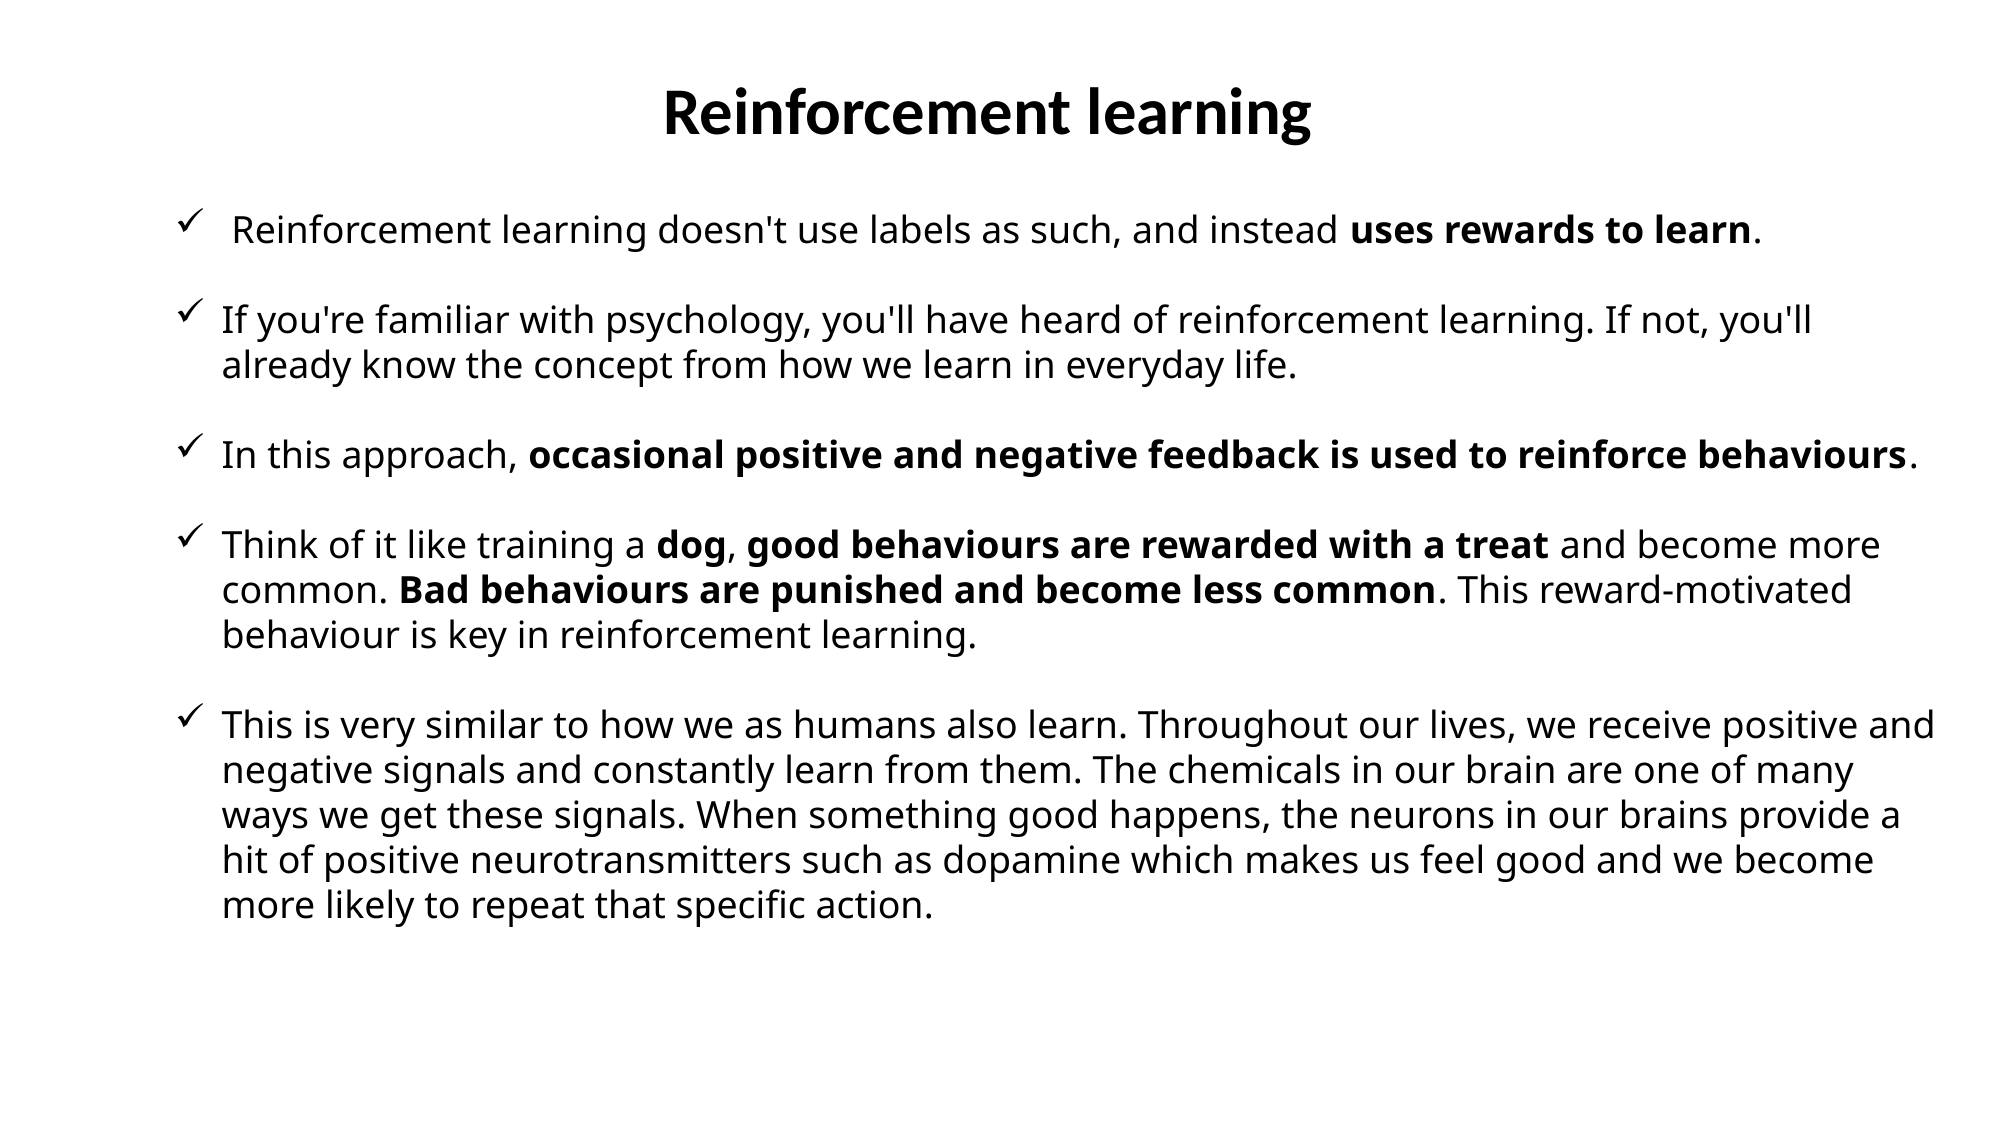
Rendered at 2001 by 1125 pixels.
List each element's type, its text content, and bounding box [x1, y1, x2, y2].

text_box Reinforcement learning doesn't use labels as such, and instead uses rewards to learn. If you're familiar with psychology, you'll have heard of reinforcement learning. If not, you'll already know the concept from how we learn in everyday life. In this approach, occasional positive and negative feedback is used to reinforce behaviours. Think of it like training a dog, good behaviours are rewarded with a treat and become more common. Bad behaviours are punished and become less common. This reward-motivated behaviour is key in reinforcement learning. This is very similar to how we as humans also learn. Throughout our lives, we receive positive and negative signals and constantly learn from them. The chemicals in our brain are one of many ways we get these signals. When something good happens, the neurons in our brains provide a hit of positive neurotransmitters such as dopamine which makes us feel good and we become more likely to repeat that specific action. [160, 198, 1955, 979]
text_box Reinforcement learning [648, 60, 1329, 156]
